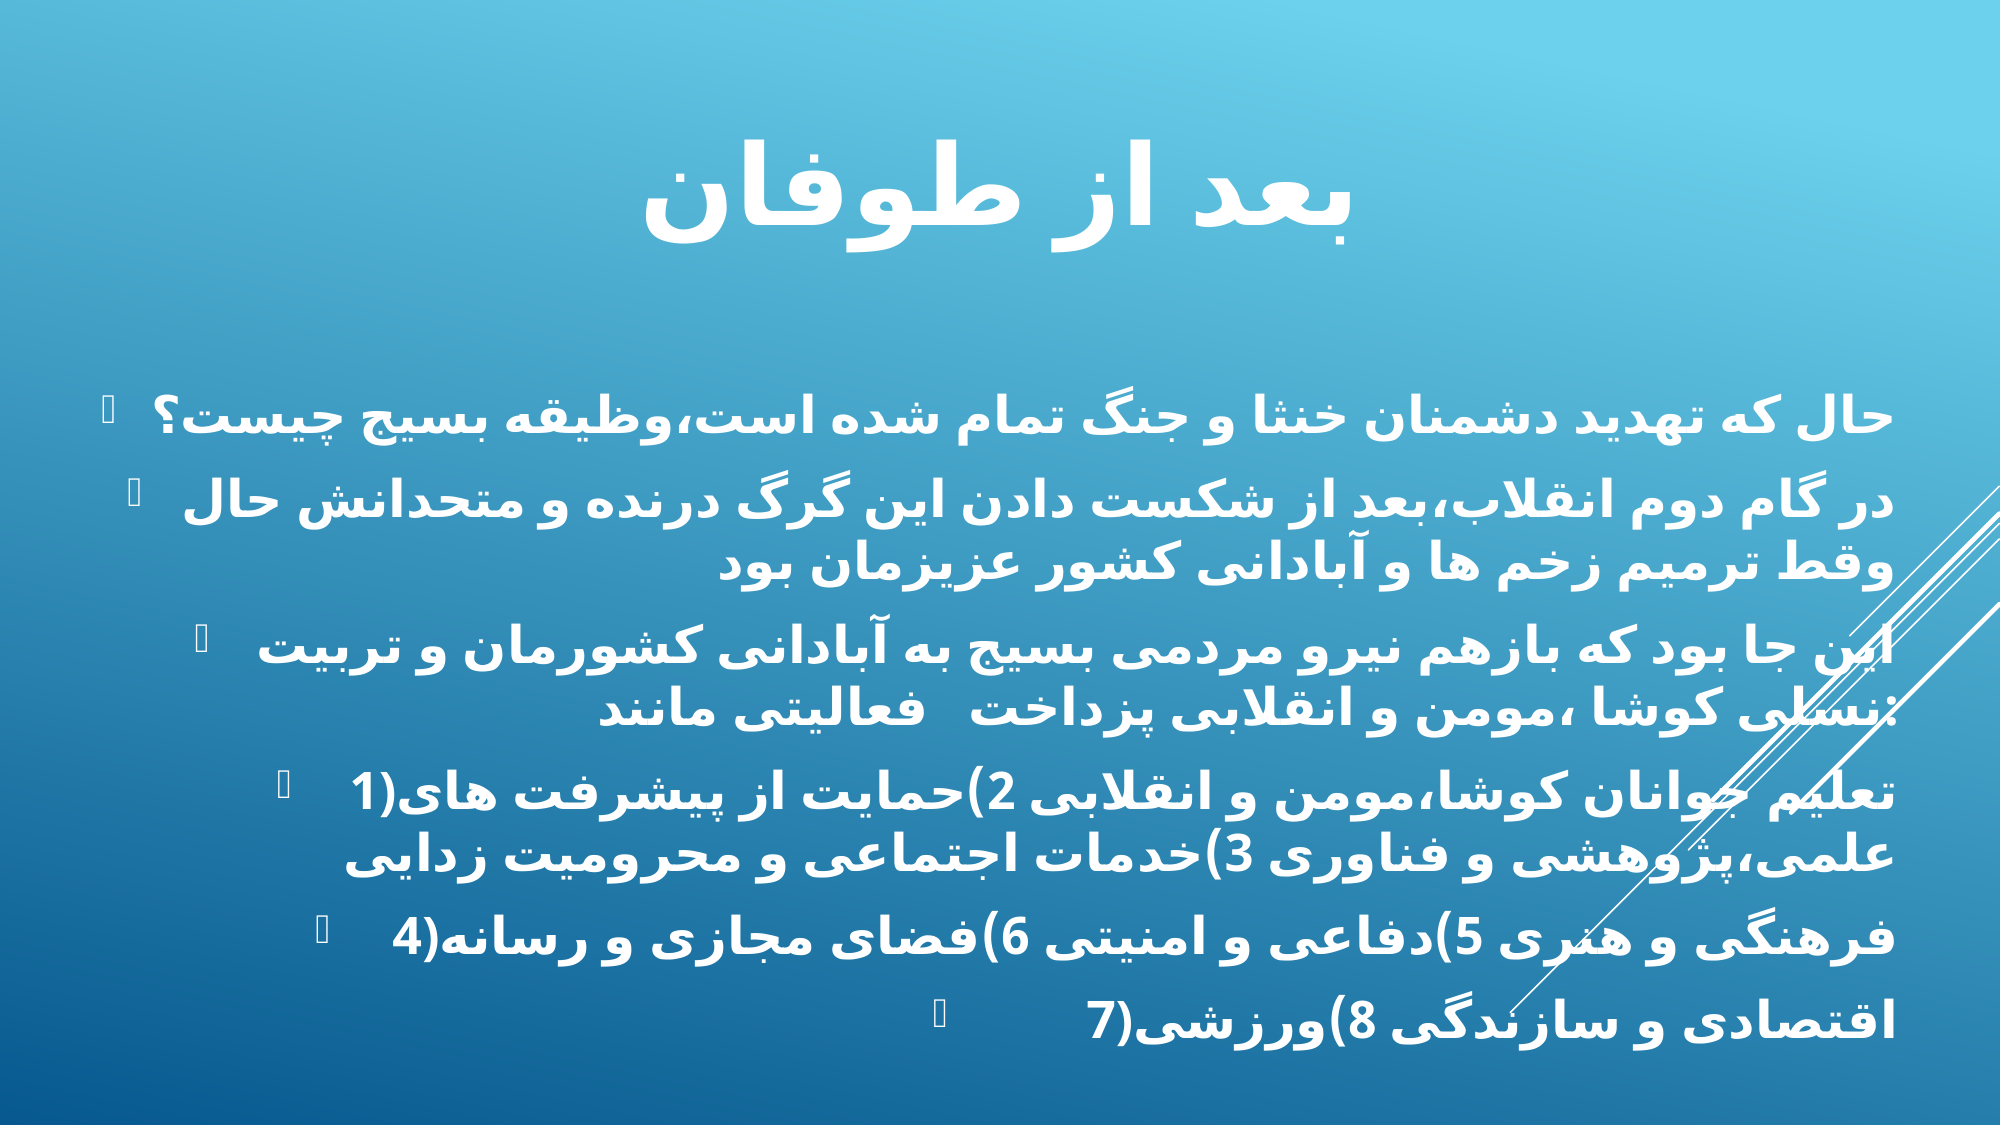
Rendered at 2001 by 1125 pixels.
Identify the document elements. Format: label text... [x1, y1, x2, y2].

list حال که تهدید دشمنان خنثا و جنگ تمام شده است،وظیقه بسیج چیست؟ در گام دوم انقلاب،بعد از شکست دادن این گرگ درنده و متحدانش حال وقط ترمیم زخم ها و آبادانی کشور عزیزمان بود این جا بود که بازهم نیرو مردمی بسیج به آبادانی کشورمان و تربیت نسلی کوشا ،مومن و انقلابی پزداخت فعالیتی مانند: 1)تعلیم جوانان کوشا،مومن و انقلابی 2)حمایت از پیشرفت های علمی،پژوهشی و فناوری 3)خدمات اجتماعی و محرومیت زدایی 4)فرهنگی و هنری 5)دفاعی و امنیتی 6)فضای مجازی و رسانه 7)اقتصادی و سازندگی 8)ورزشی [86, 374, 1914, 1125]
title بعد از طوفان [300, 57, 1700, 305]
